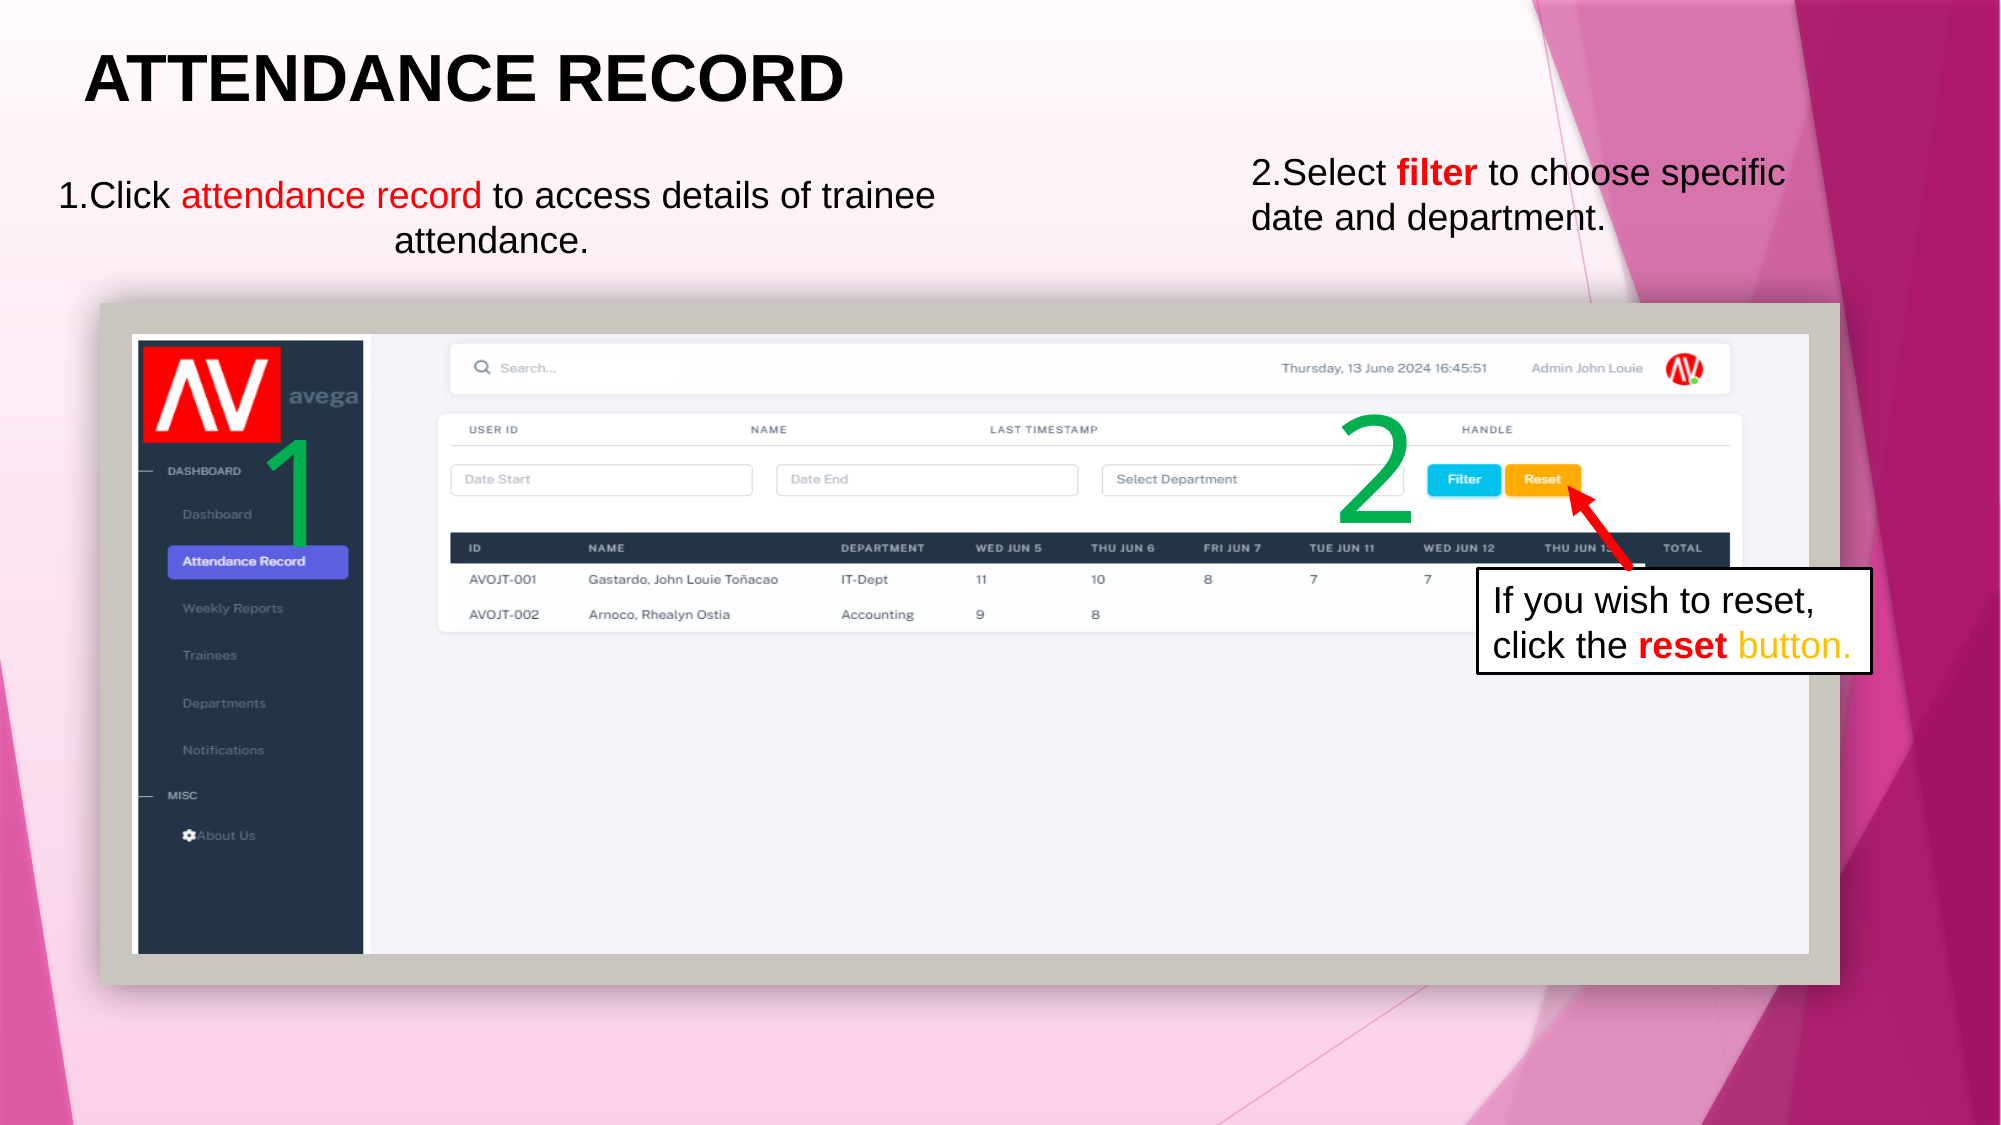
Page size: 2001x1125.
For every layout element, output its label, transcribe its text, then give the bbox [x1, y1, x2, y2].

text_box If you wish to reset, click the reset button. [1817, 567, 1873, 675]
text_box ATTENDANCE RECORD [68, 27, 971, 122]
picture [130, 333, 1810, 955]
text_box 1.Click attendance record to access details of trainee attendance. [13, 163, 971, 269]
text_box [1566, 484, 1630, 568]
text_box 2.Select filter to choose specific date and department. [1234, 139, 1814, 247]
